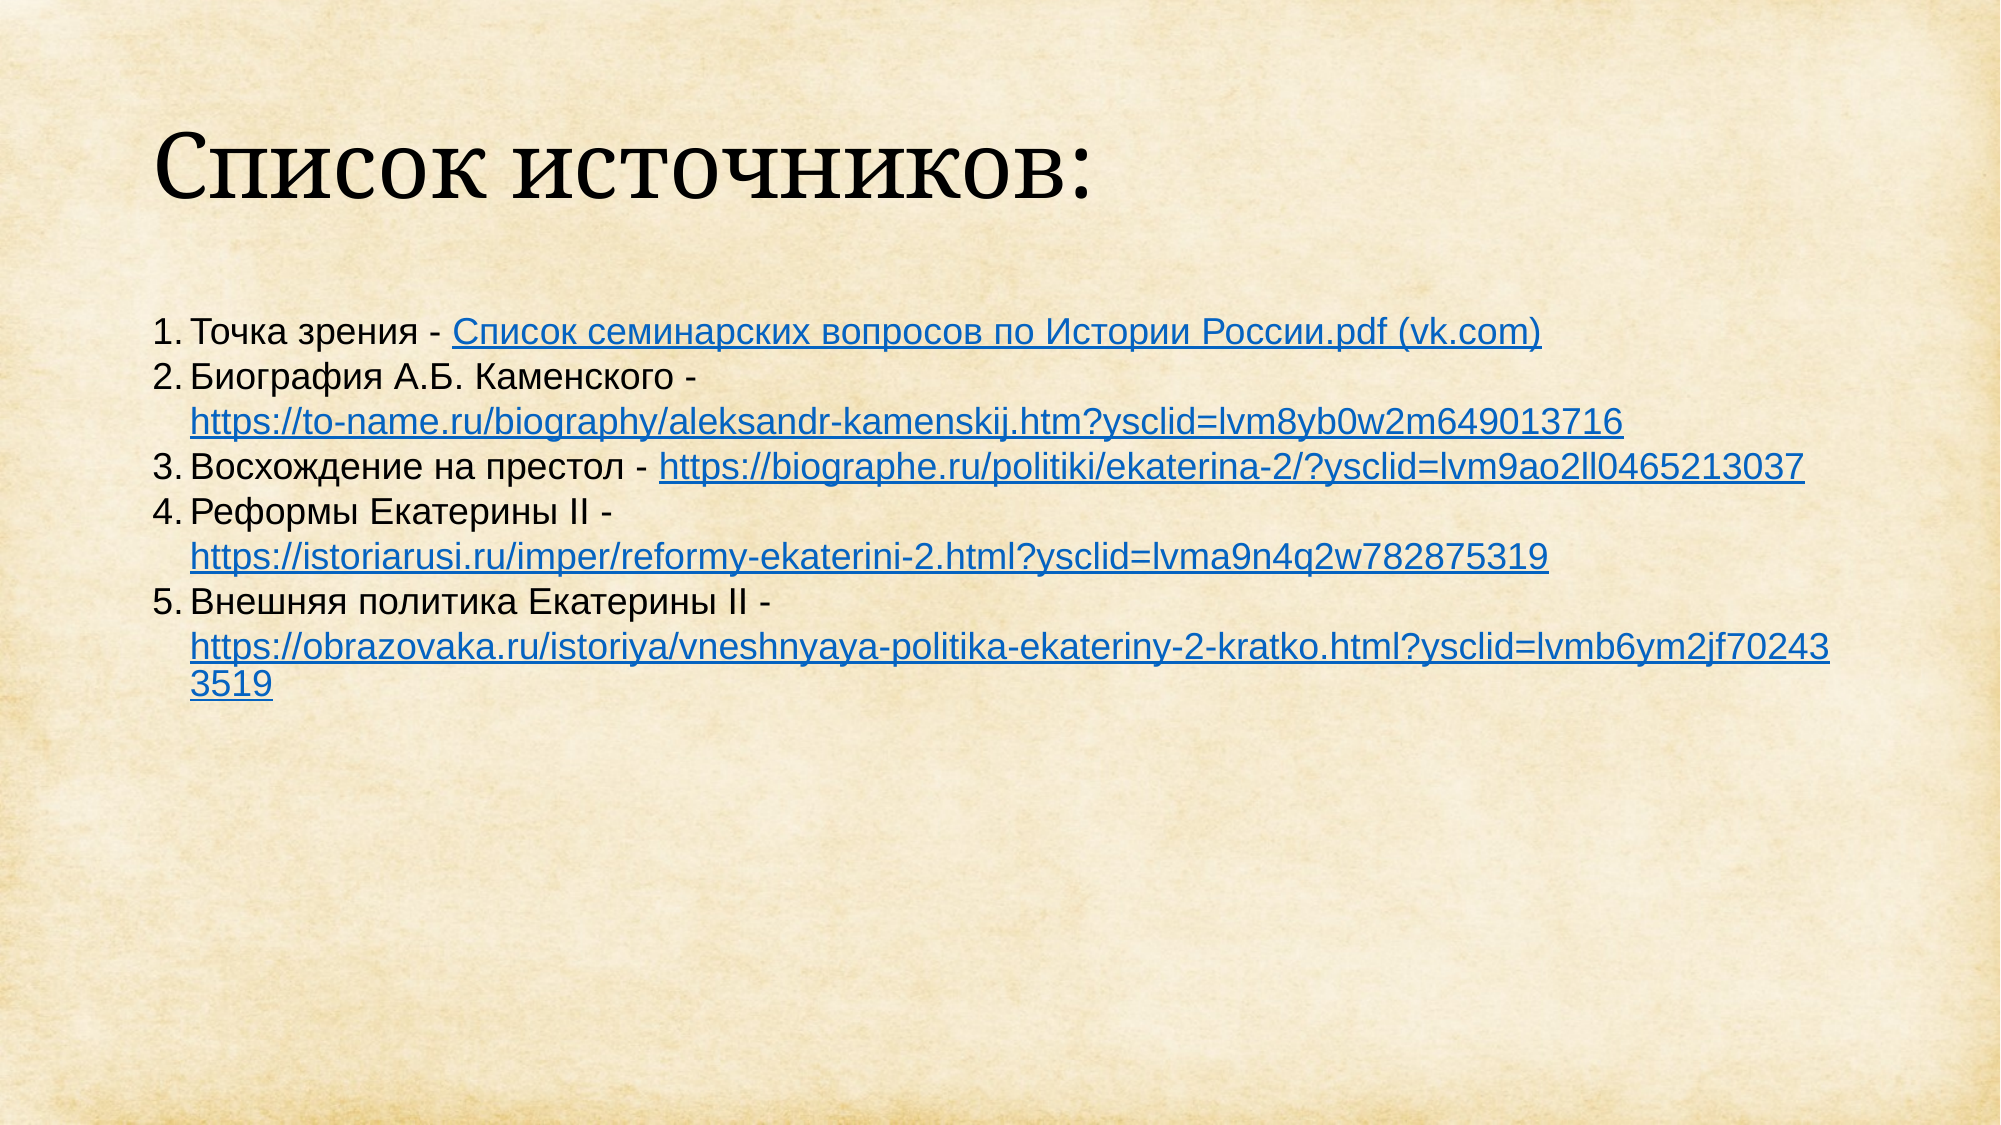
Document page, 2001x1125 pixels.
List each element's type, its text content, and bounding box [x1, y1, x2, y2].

list Точка зрения - Список семинарских вопросов по Истории России.pdf (vk.com) Биография А.Б. Каменского - https://to-name.ru/biography/aleksandr-kamenskij.htm?ysclid=lvm8yb0w2m649013716 Восхождение на престол - https://biographe.ru/politiki/ekaterina-2/?ysclid=lvm9ao2ll0465213037 Реформы Екатерины II - https://istoriarusi.ru/imper/reformy-ekaterini-2.html?ysclid=lvma9n4q2w782875319 Внешняя политика Екатерины II - https://obrazovaka.ru/istoriya/vneshnyaya-politika-ekateriny-2-kratko.html?ysclid=lvmb6ym2jf702433519 [137, 299, 1863, 1014]
picture [0, 0, 2001, 1125]
title Список источников: [137, 59, 1863, 278]
